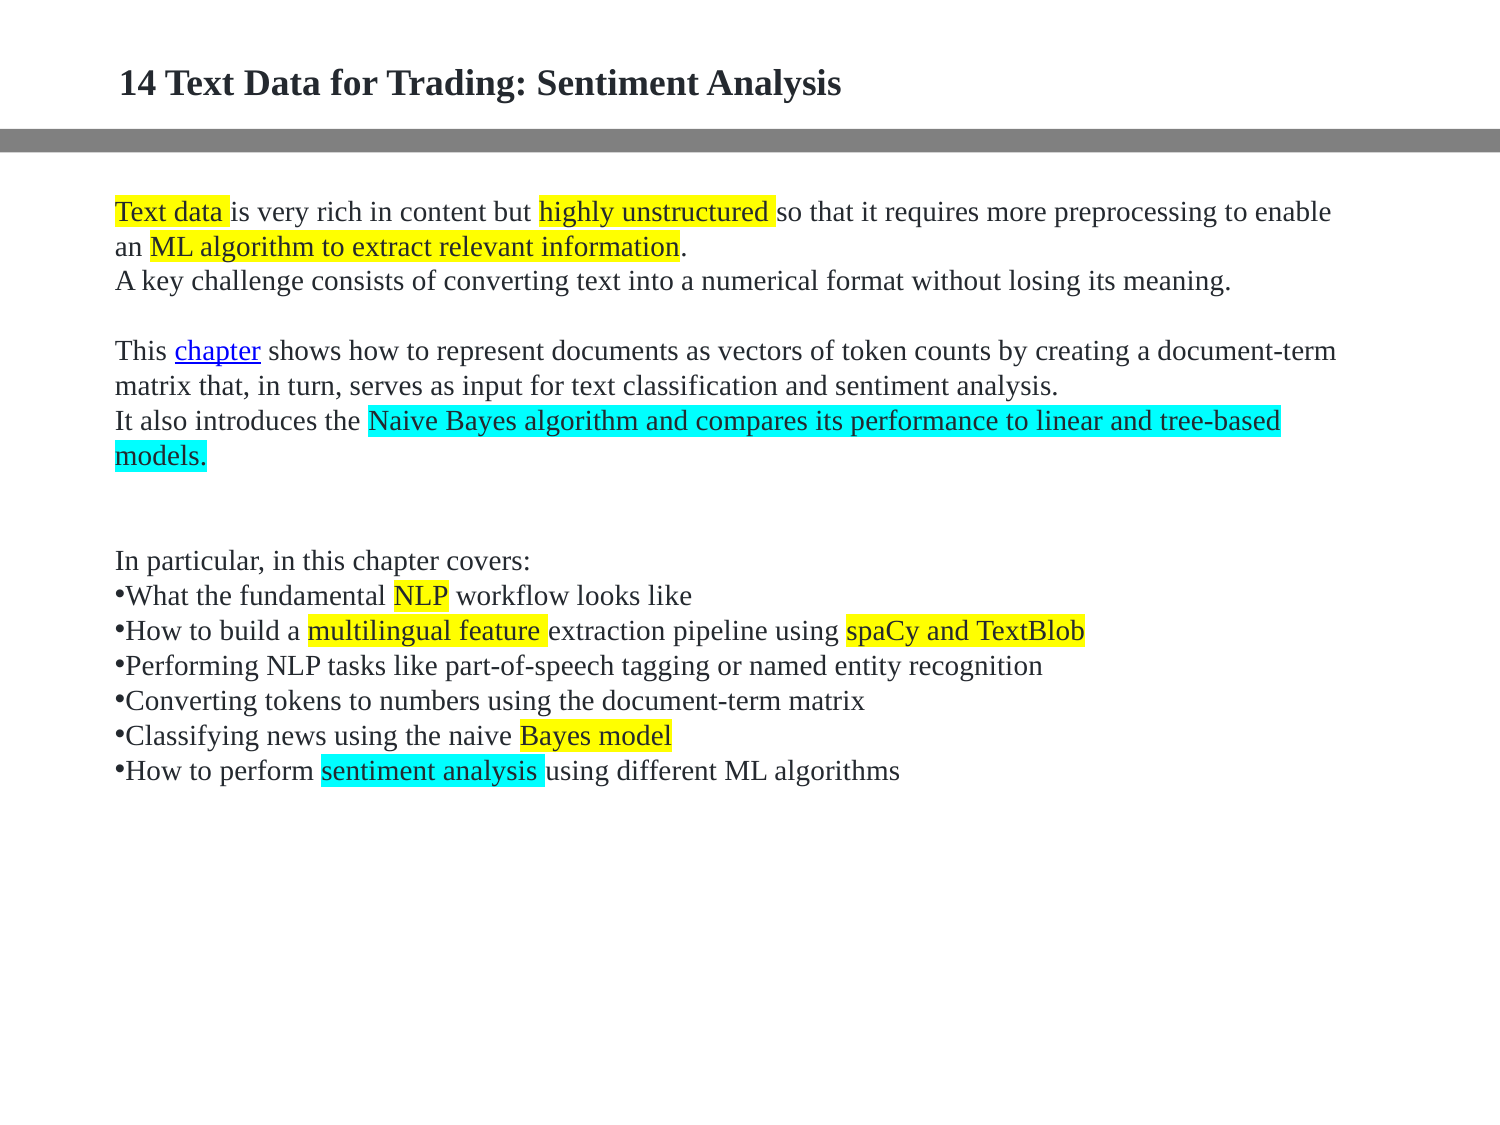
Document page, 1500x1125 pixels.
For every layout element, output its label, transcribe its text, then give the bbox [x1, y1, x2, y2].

text_box [22, 46, 1195, 129]
text_box 14 Text Data for Trading: Sentiment Analysis [103, 50, 857, 111]
text_box Text data is very rich in content but highly unstructured so that it requires more preprocessing to enable an ML algorithm to extract relevant information. A key challenge consists of converting text into a numerical format without losing its meaning. This chapter shows how to represent documents as vectors of token counts by creating a document-term matrix that, in turn, serves as input for text classification and sentiment analysis. It also introduces the Naive Bayes algorithm and compares its performance to linear and tree-based models. In particular, in this chapter covers: What the fundamental NLP workflow looks like How to build a multilingual feature extraction pipeline using spaCy and TextBlob Performing NLP tasks like part-of-speech tagging or named entity recognition Converting tokens to numbers using the document-term matrix Classifying news using the naive Bayes model How to perform sentiment analysis using different ML algorithms [100, 184, 1360, 794]
text_box [0, 128, 1500, 153]
